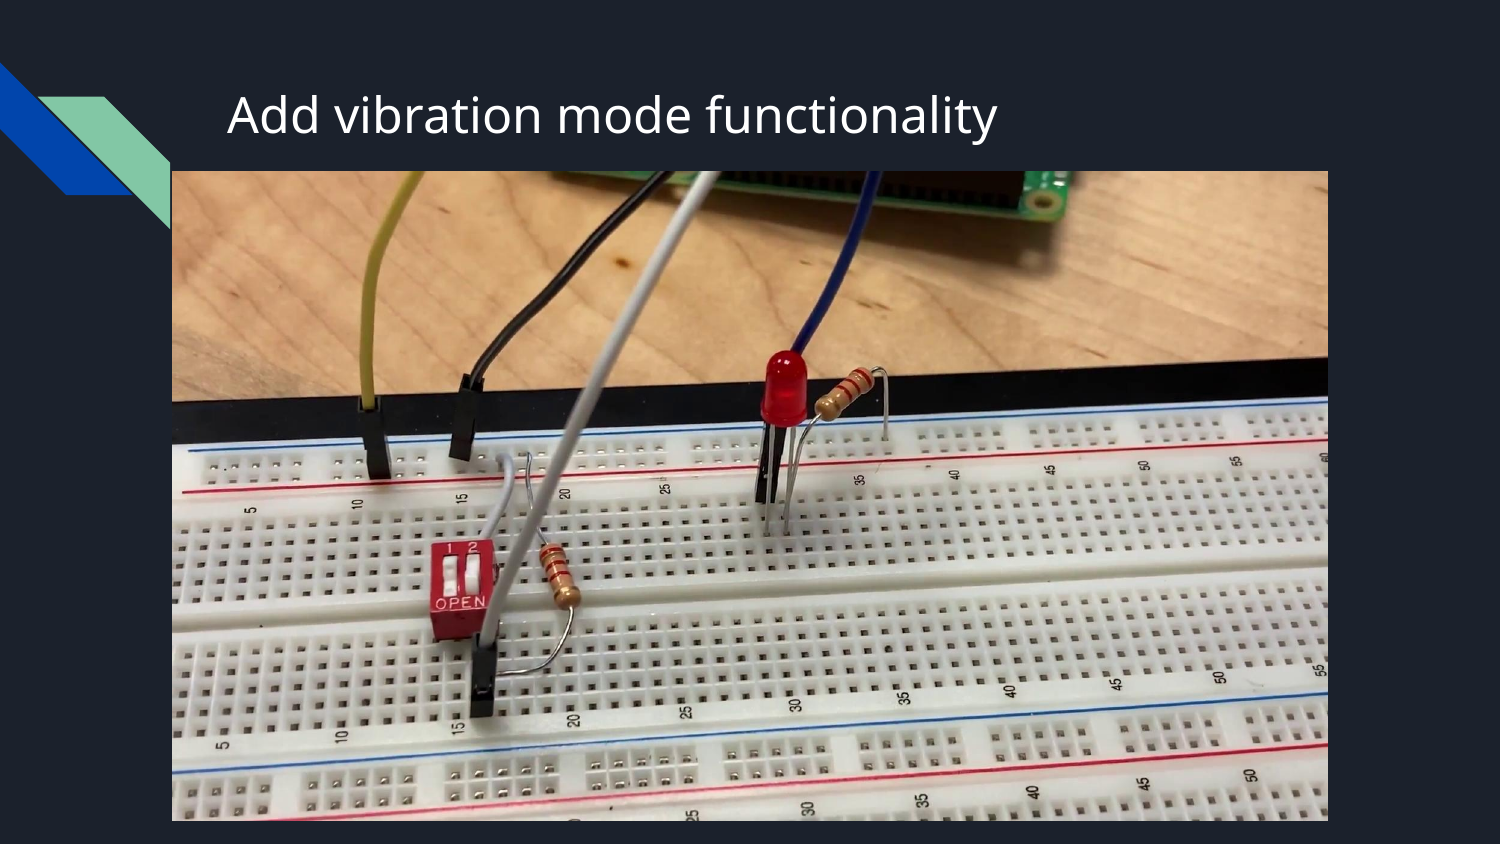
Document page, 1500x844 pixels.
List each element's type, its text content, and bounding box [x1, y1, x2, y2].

picture [172, 170, 1328, 821]
title Add vibration mode functionality [212, 64, 1368, 215]
